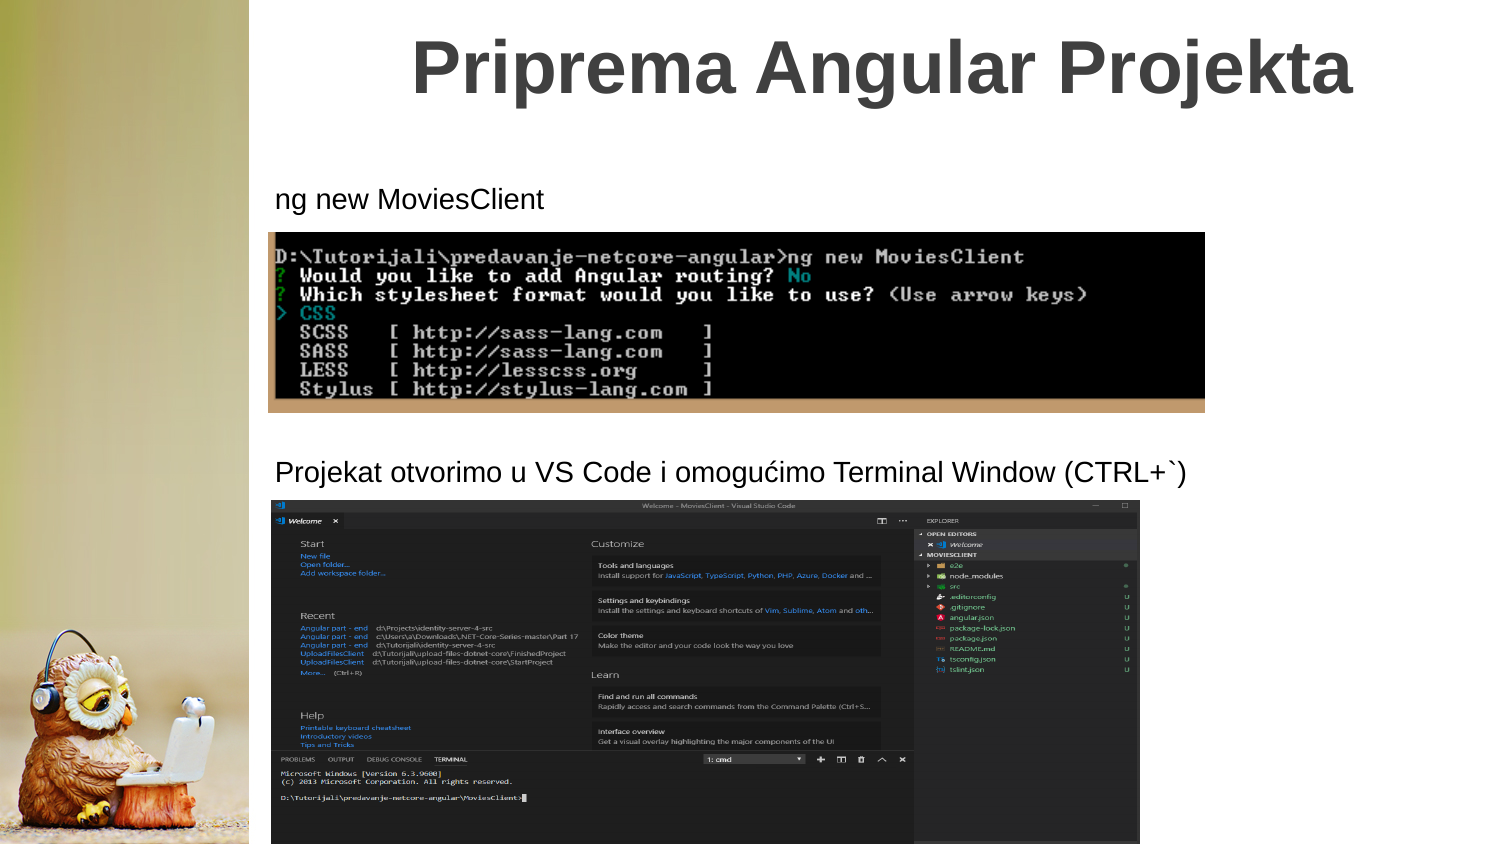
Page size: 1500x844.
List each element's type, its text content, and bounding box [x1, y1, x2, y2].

picture [0, 0, 1500, 844]
title Priprema Angular Projekta [265, 0, 1500, 127]
text_box Projekat otvorimo u VS Code i omogućimo Terminal Window (CTRL+`) [259, 445, 1442, 496]
text_box ng new MoviesClient [259, 172, 1442, 223]
